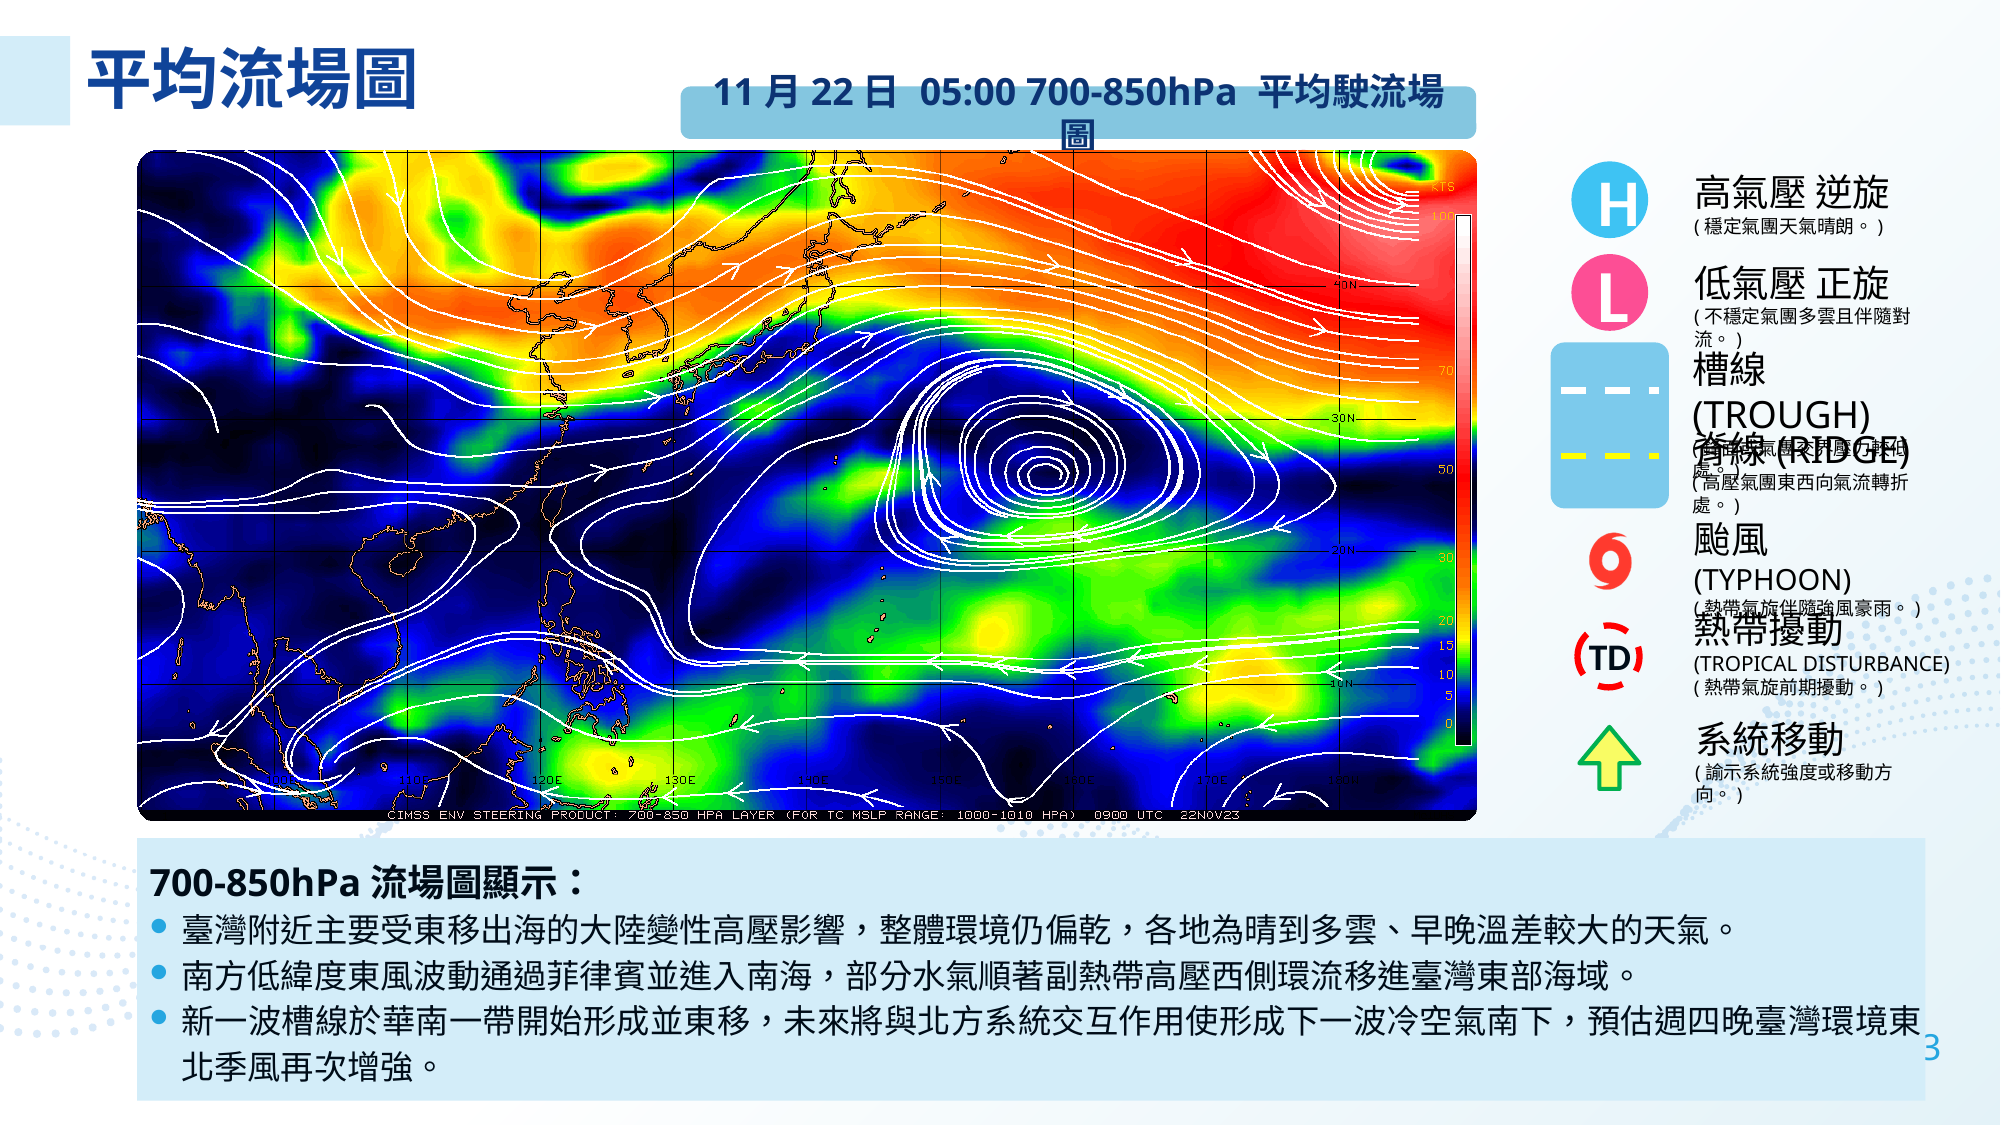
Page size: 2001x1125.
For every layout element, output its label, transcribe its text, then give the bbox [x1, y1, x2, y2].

picture [136, 150, 1477, 821]
text_box H [1571, 161, 1649, 239]
text_box L [1571, 254, 1649, 331]
list 700-850hPa流場圖顯示： 臺灣附近主要受東移出海的大陸變性高壓影響，整體環境仍偏乾，各地為晴到多雲、早晚溫差較大的天氣。 南方低緯度東風波動通過菲律賓並進入南海，部分水氣順著副熱帶高壓西側環流移進臺灣東部海域。 新一波槽線於華南一帶開始形成並東移，未來將與北方系統交互作用使形成下一波冷空氣南下，預估週四晚臺灣環境東北季風再次增強。 [137, 838, 1926, 1101]
text_box [1550, 342, 1669, 509]
picture [136, 533, 147, 541]
text_box 11月22日 05:00 700-850hPa 平均駛流場圖 [680, 86, 1477, 139]
picture [1578, 524, 1641, 597]
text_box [1551, 625, 1668, 688]
text_box [1579, 726, 1640, 789]
slide_number 3 [1926, 1005, 1942, 1092]
